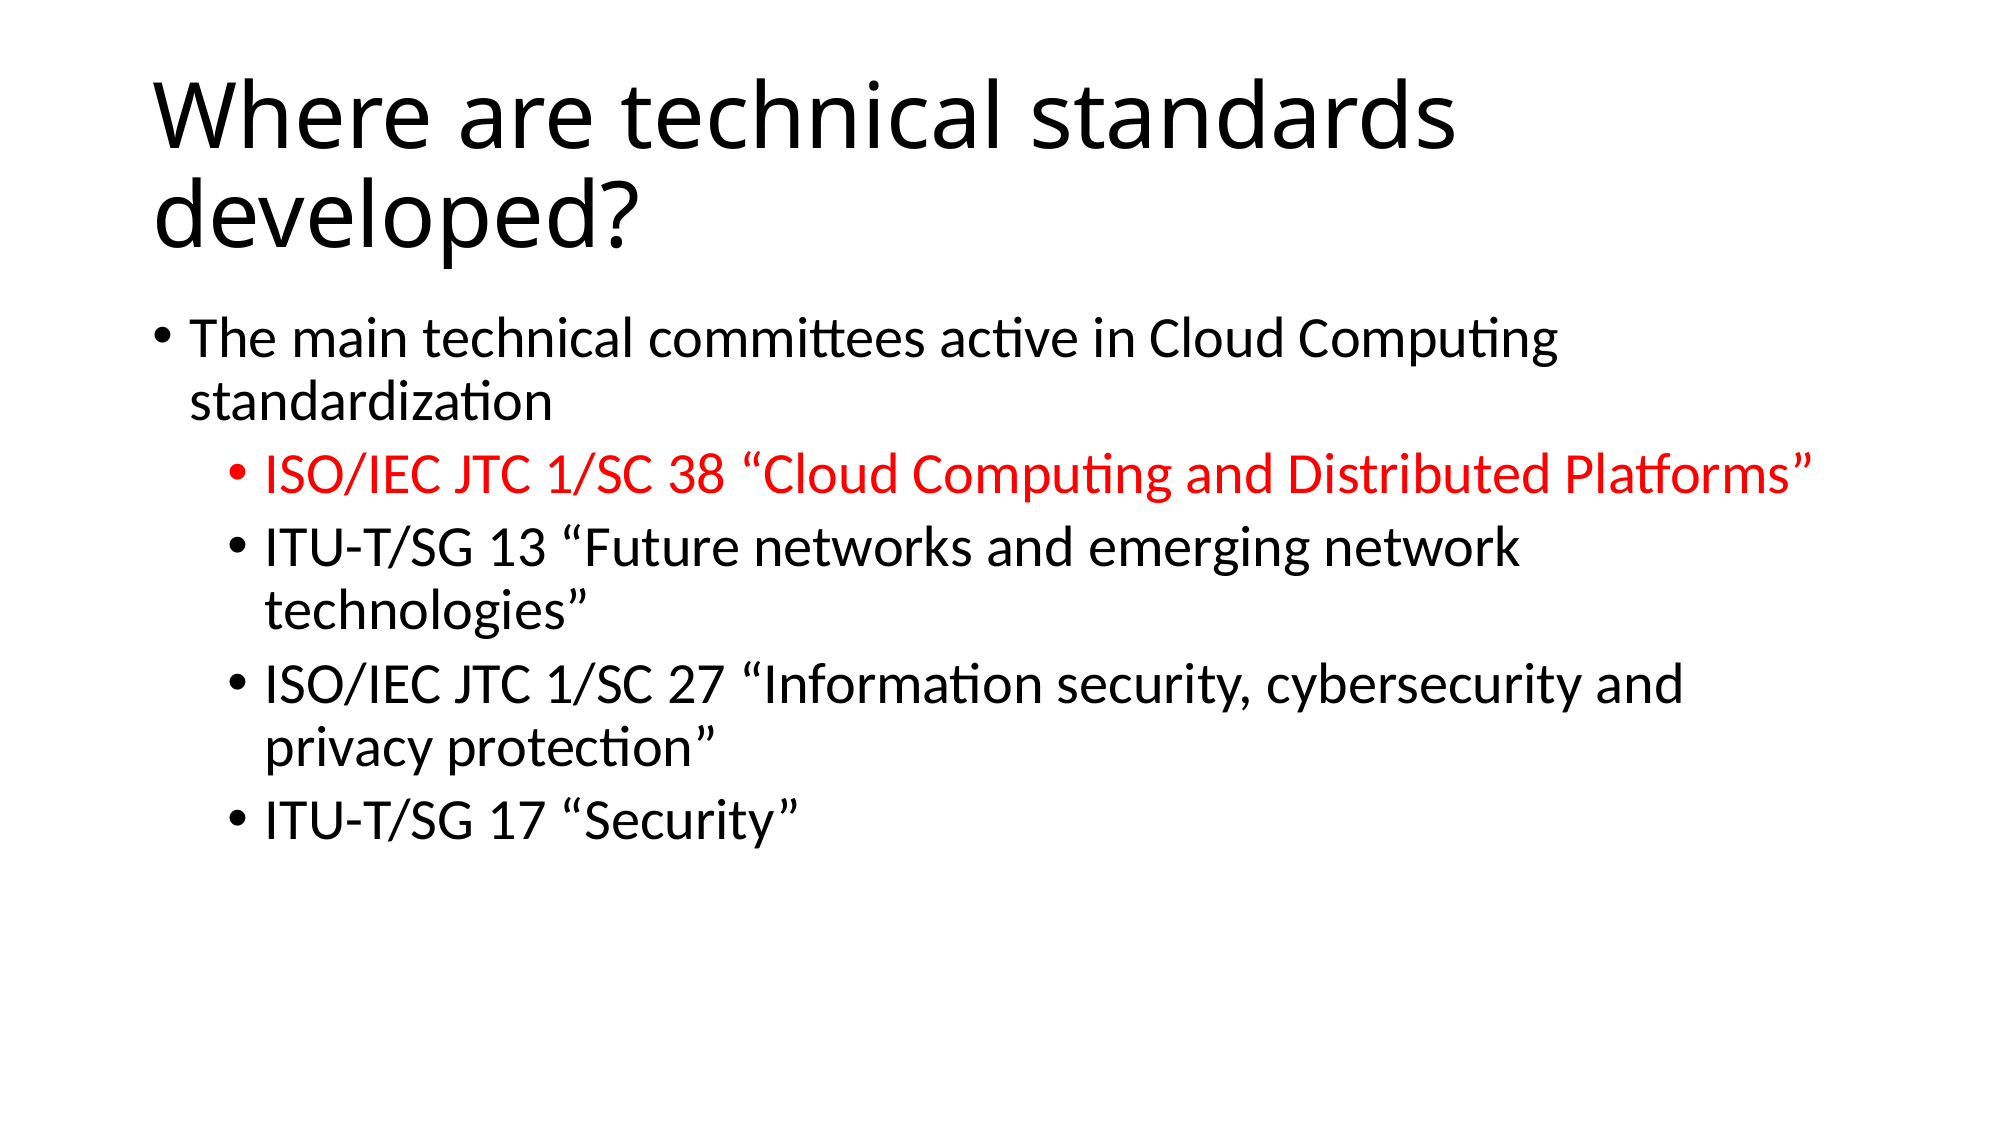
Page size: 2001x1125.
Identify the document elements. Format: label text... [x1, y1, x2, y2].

title Where are technical standards developed? [137, 59, 1863, 278]
list The main technical committees active in Cloud Computing standardization ISO/IEC JTC 1/SC 38 “Cloud Computing and Distributed Platforms” ITU-T/SG 13 “Future networks and emerging network technologies” ISO/IEC JTC 1/SC 27 “Information security, cybersecurity and privacy protection” ITU-T/SG 17 “Security” [137, 299, 1863, 1014]
